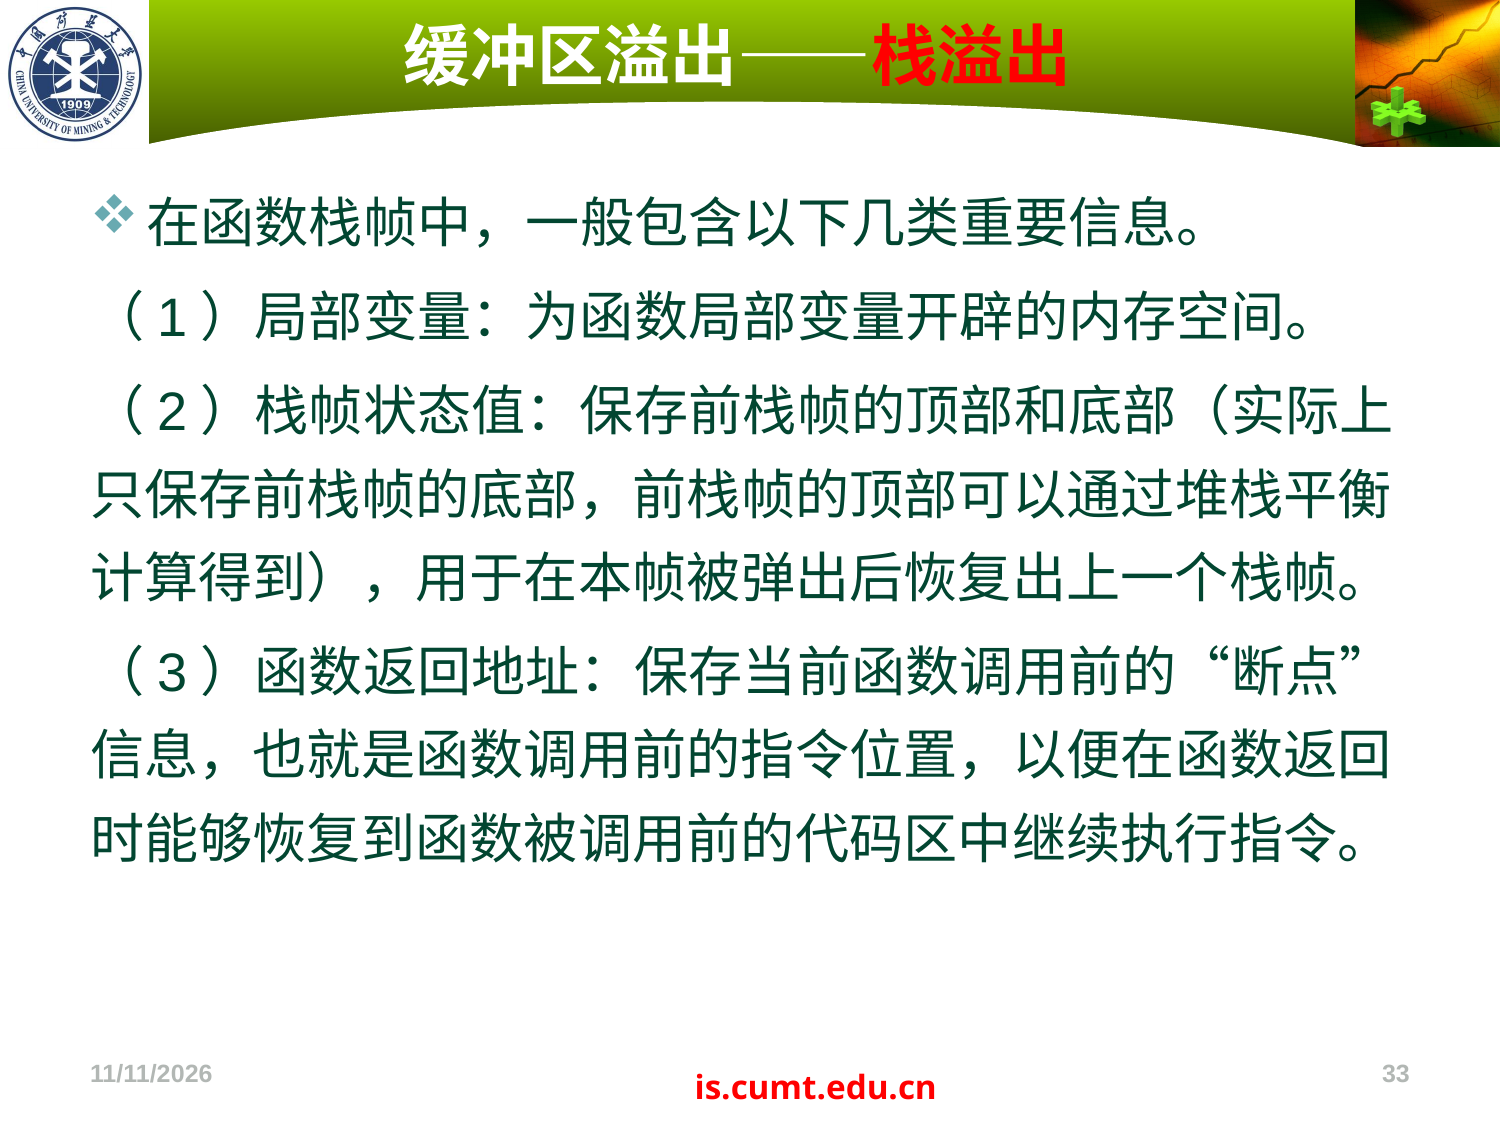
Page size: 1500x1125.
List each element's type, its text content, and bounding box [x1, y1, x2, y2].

footer is.cumt.edu.cn [584, 1058, 1048, 1114]
picture [0, 0, 149, 149]
picture [1355, 0, 1500, 147]
list 在函数栈帧中，一般包含以下几类重要信息。 （1）局部变量：为函数局部变量开辟的内存空间。 （2）栈帧状态值：保存前栈帧的顶部和底部（实际上只保存前栈帧的底部，前栈帧的顶部可以通过堆栈平衡计算得到），用于在本帧被弹出后恢复出上一个栈帧。 （3）函数返回地址：保存当前函数调用前的“断点”信息，也就是函数调用前的指令位置，以便在函数返回时能够恢复到函数被调用前的代码区中继续执行指令。 [75, 162, 1425, 1050]
title 缓冲区溢出——栈溢出 [50, 7, 1425, 100]
slide_number 33 [1074, 1042, 1425, 1103]
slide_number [75, 1042, 425, 1103]
